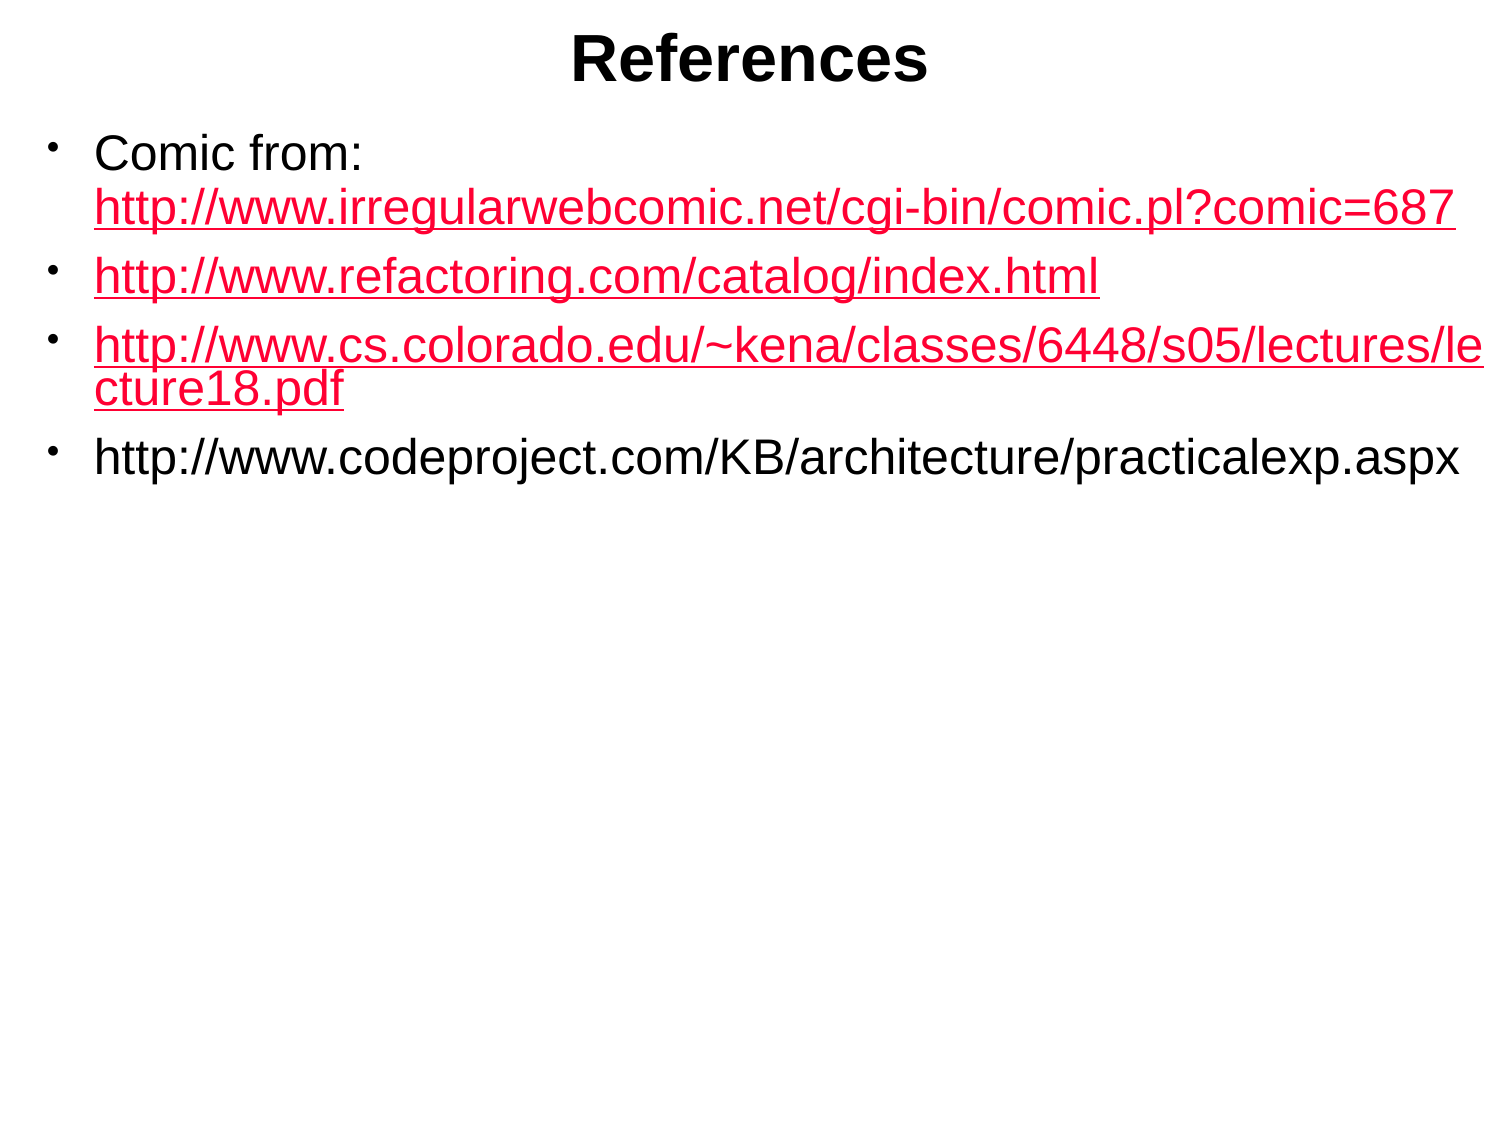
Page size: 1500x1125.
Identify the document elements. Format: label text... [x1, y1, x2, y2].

title References [0, 20, 1500, 100]
list Comic from: http://www.irregularwebcomic.net/cgi-bin/comic.pl?comic=687 http://www.refactoring.com/catalog/index.html http://www.cs.colorado.edu/~kena/classes/6448/s05/lectures/lecture18.pdf http://www.codeproject.com/KB/architecture/practicalexp.aspx [31, 120, 1500, 1072]
